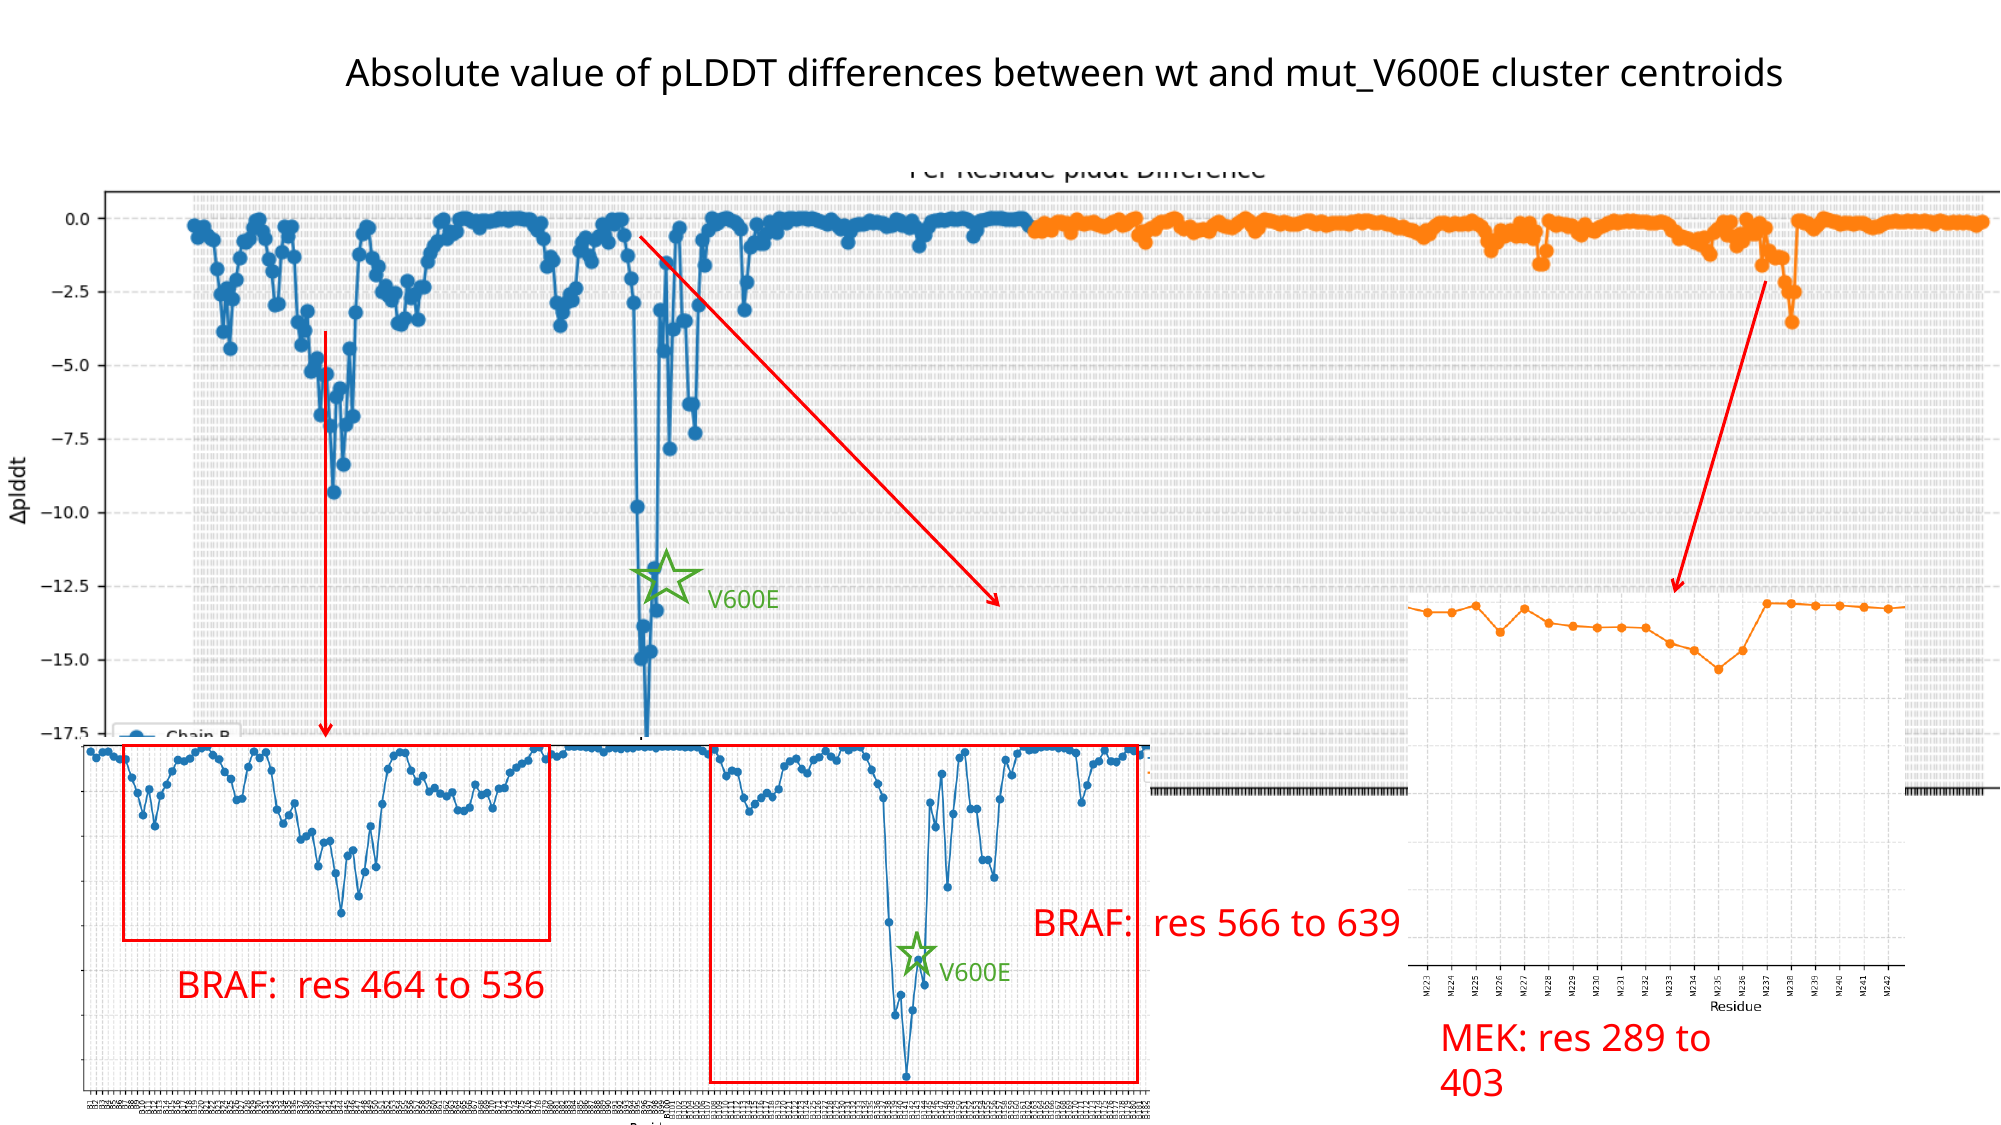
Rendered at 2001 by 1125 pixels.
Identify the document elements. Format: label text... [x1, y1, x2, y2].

text_box Absolute value of pLDDT differences between wt and mut_V600E cluster centroids [330, 41, 2000, 102]
text_box BRAF: res 566 to 639 [1151, 891, 1408, 952]
text_box MEK: res 289 to 403 [1425, 1012, 1800, 1112]
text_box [639, 235, 1001, 608]
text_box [1673, 280, 1767, 592]
picture [0, 172, 2000, 1125]
